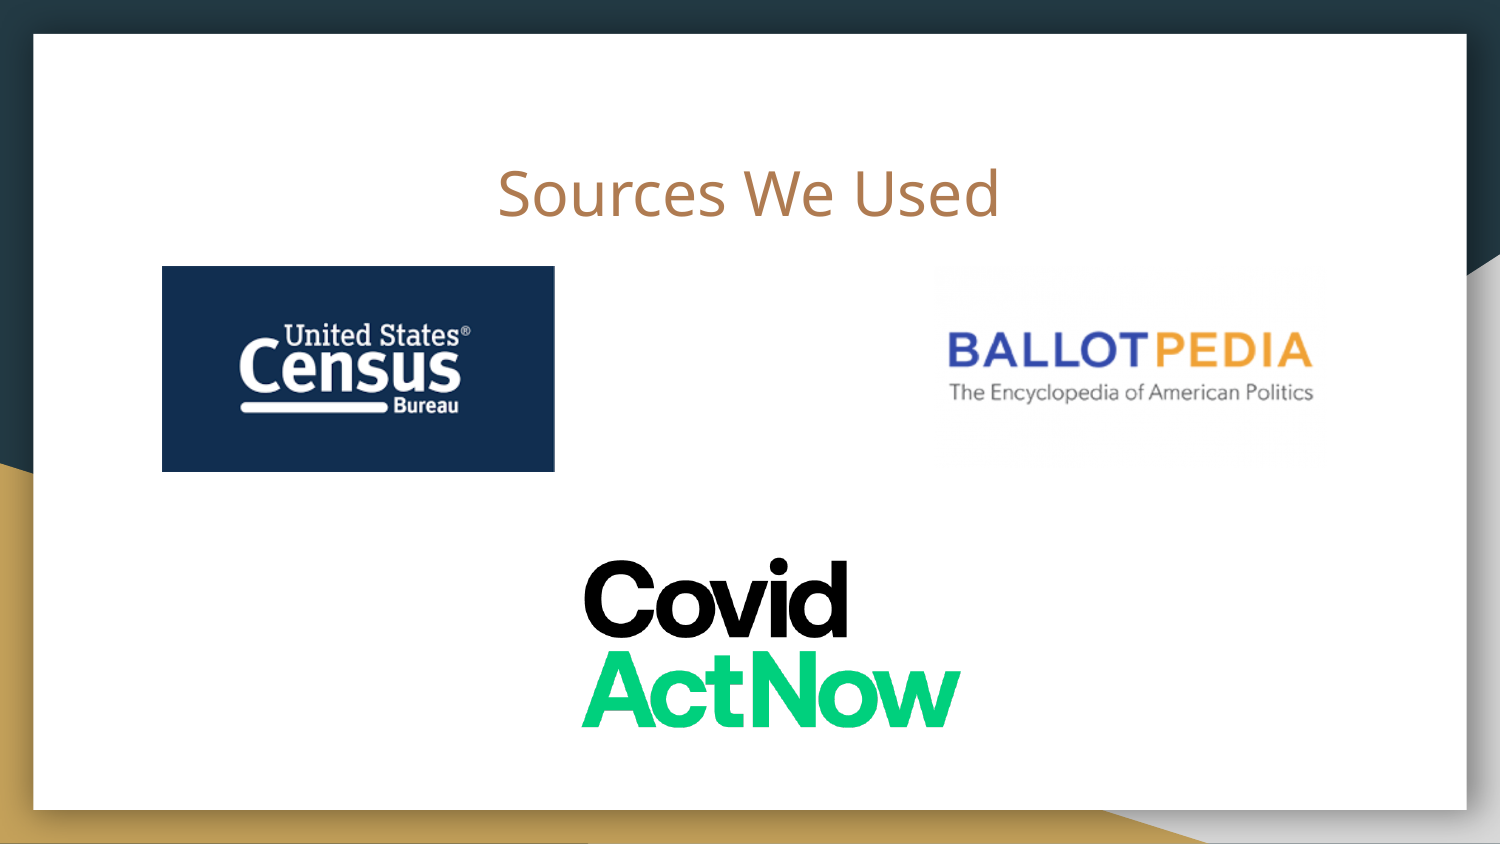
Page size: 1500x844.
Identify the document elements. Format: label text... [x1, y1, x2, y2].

picture [580, 557, 961, 728]
title Sources We Used [134, 138, 1366, 296]
picture [162, 266, 555, 472]
picture [933, 266, 1327, 469]
